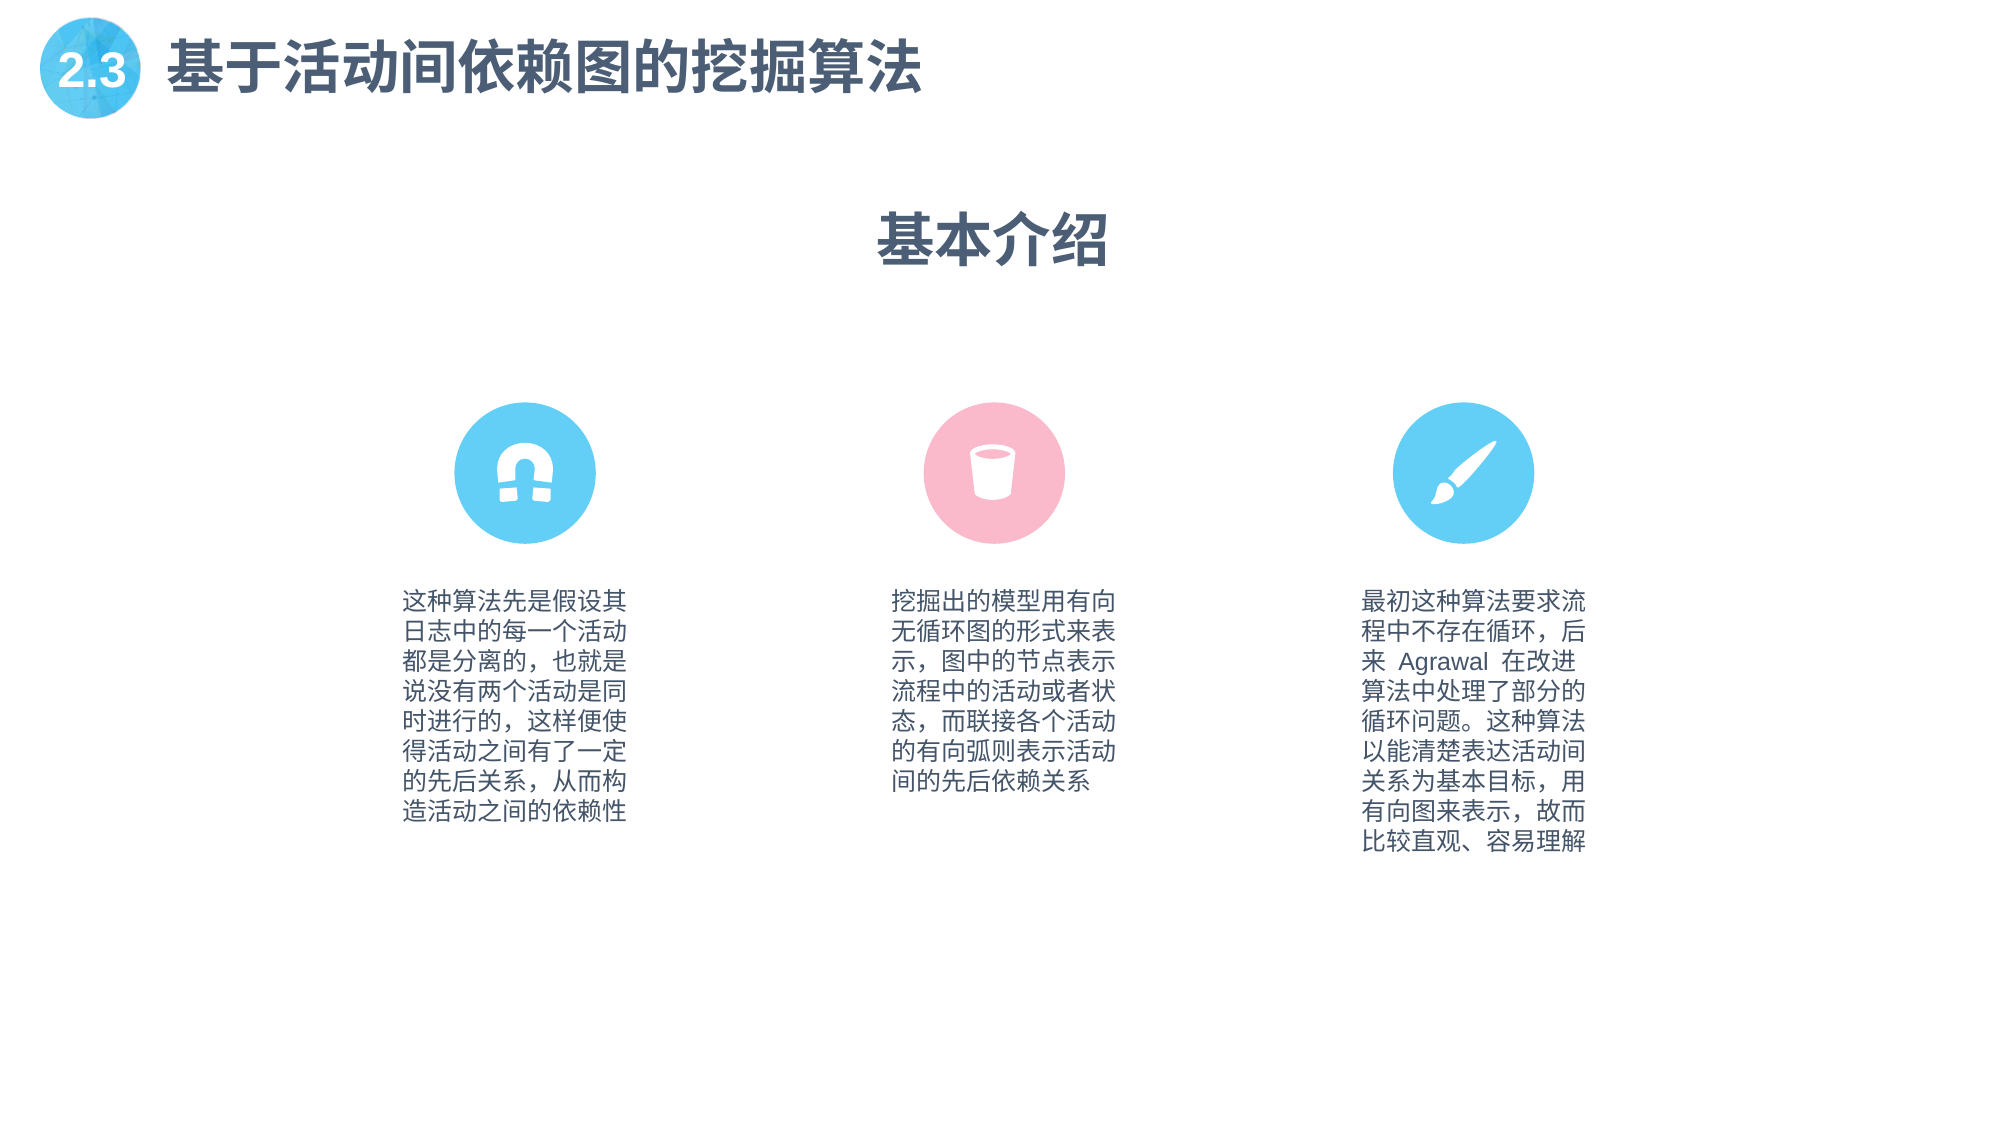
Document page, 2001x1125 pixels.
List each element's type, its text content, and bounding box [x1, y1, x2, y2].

text_box [532, 487, 551, 502]
text_box 这种算法先是假设其日志中的每一个活动都是分离的，也就是说没有两个活动是同时进行的，这样便使得活动之间有了一定的先后关系，从而构造活动之间的依赖性 [402, 585, 648, 826]
text_box [1447, 440, 1497, 488]
text_box [1392, 402, 1535, 544]
text_box [454, 402, 596, 544]
text_box [499, 487, 518, 502]
text_box [923, 402, 1066, 544]
text_box [497, 442, 553, 483]
text_box 挖掘出的模型用有向无循环图的形式来表示，图中的节点表示流程中的活动或者状态，而联接各个活动的有向弧则表示活动间的先后依赖关系 [891, 585, 1119, 796]
text_box [1431, 482, 1454, 505]
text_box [32, 18, 1291, 119]
text_box 基本介绍 [631, 196, 1354, 281]
text_box [970, 444, 1016, 500]
text_box 最初这种算法要求流程中不存在循环，后来 Agrawal 在改进算法中处理了部分的循环问题。这种算法以能清楚表达活动间关系为基本目标，用有向图来表示，故而比较直观、容易理解 [1361, 585, 1589, 856]
